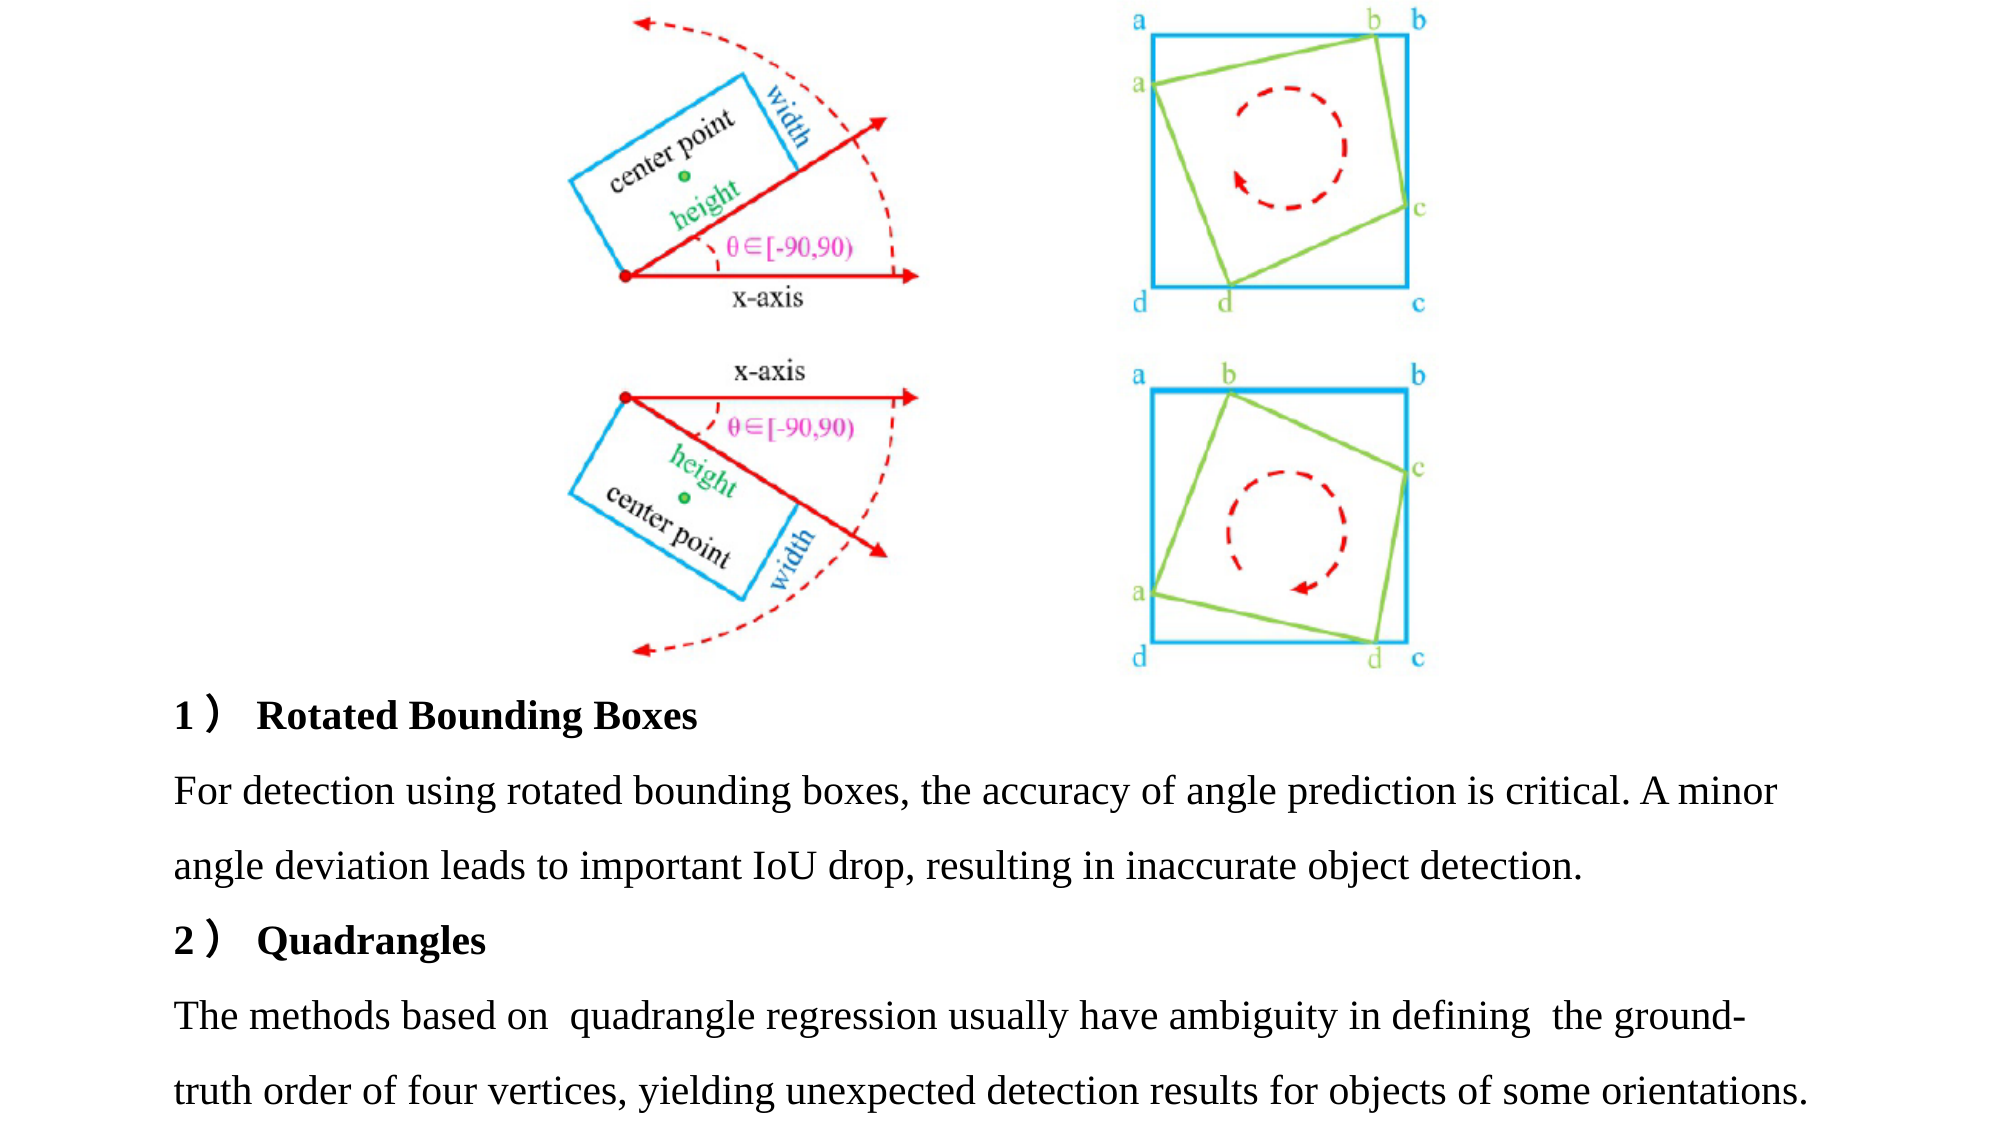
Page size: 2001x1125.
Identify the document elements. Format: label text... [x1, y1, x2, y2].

picture [560, 0, 1439, 686]
text_box 1）Rotated Bounding Boxes For detection using rotated bounding boxes, the accuracy of angle prediction is critical. A minor angle deviation leads to important IoU drop, resulting in inaccurate object detection. 2）Quadrangles The methods based on quadrangle regression usually have ambiguity in defining the ground-truth order of four vertices, yielding unexpected detection results for objects of some orientations. [158, 655, 1841, 1120]
